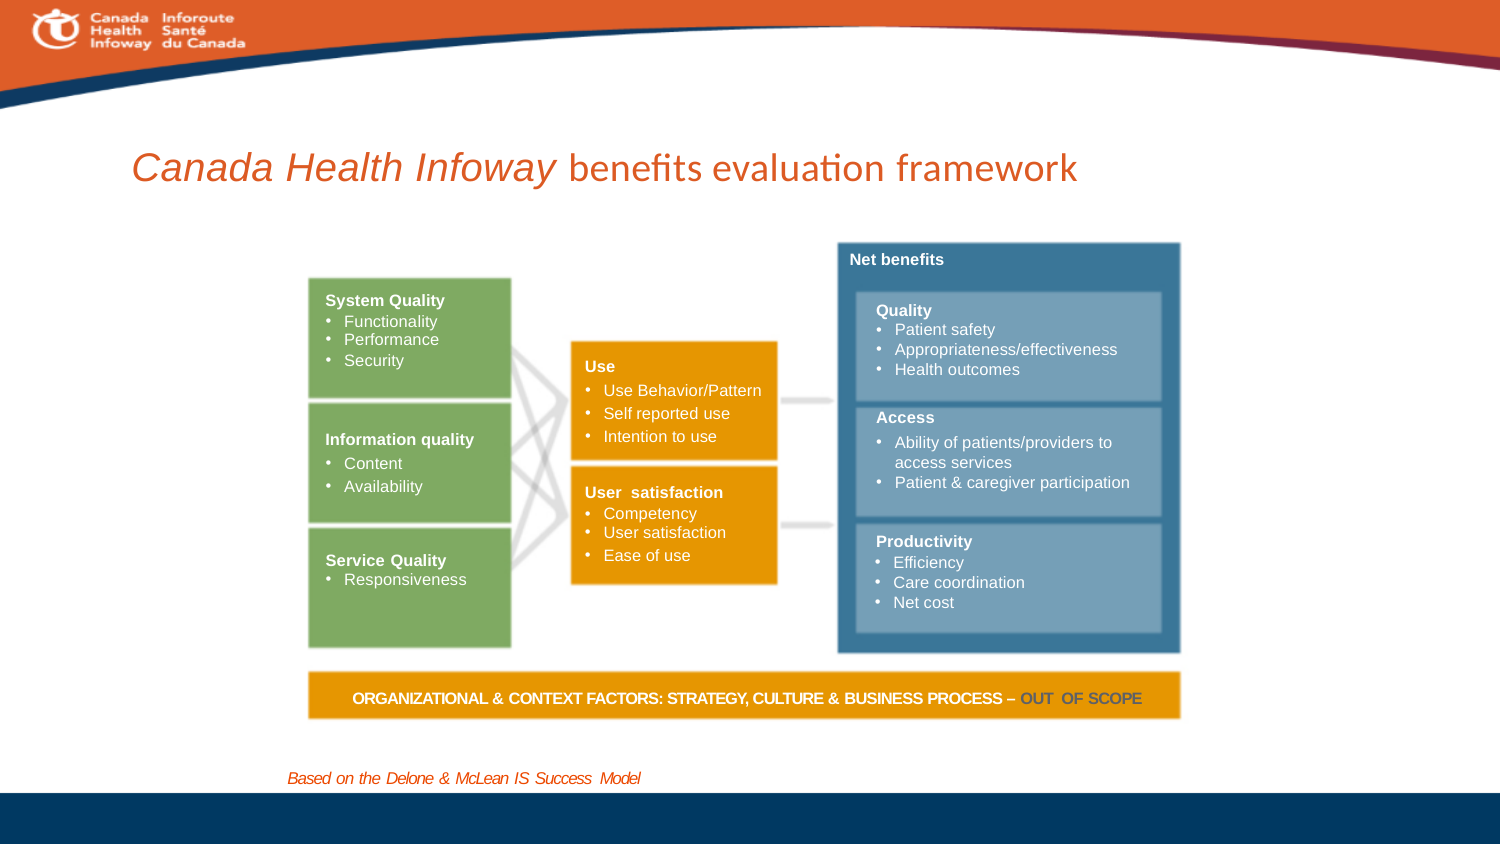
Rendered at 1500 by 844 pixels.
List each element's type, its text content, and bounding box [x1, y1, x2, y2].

picture [0, 0, 1500, 844]
title Canada Health Infoway benefits evaluation framework [129, 47, 1370, 191]
text_box Based on the Delone & McLean IS Success Model [286, 765, 653, 788]
text_box Information quality Content Availability [324, 425, 511, 496]
text_box Quality Patient safety Appropriateness/effectiveness Health outcomes Access Ability of patients/providers to access services Patient & caregiver participation Productivity Efficiency Care coordination Net cost [874, 289, 1173, 612]
text_box System Quality Functionality Performance Security [324, 288, 511, 370]
text_box Service Quality Responsiveness [324, 550, 486, 589]
text_box ORGANIZATIONAL & CONTEXT FACTORS: STRATEGY, CULTURE & BUSINESS PROCESS – OUT OF SCOPE [350, 685, 1173, 708]
text_box [307, 241, 1189, 724]
text_box Net benefits [848, 247, 952, 269]
text_box Use Use Behavior/Pattern Self reported use Intention to use [583, 352, 784, 446]
text_box User satisfaction Competency User satisfaction Ease of use [583, 481, 770, 565]
